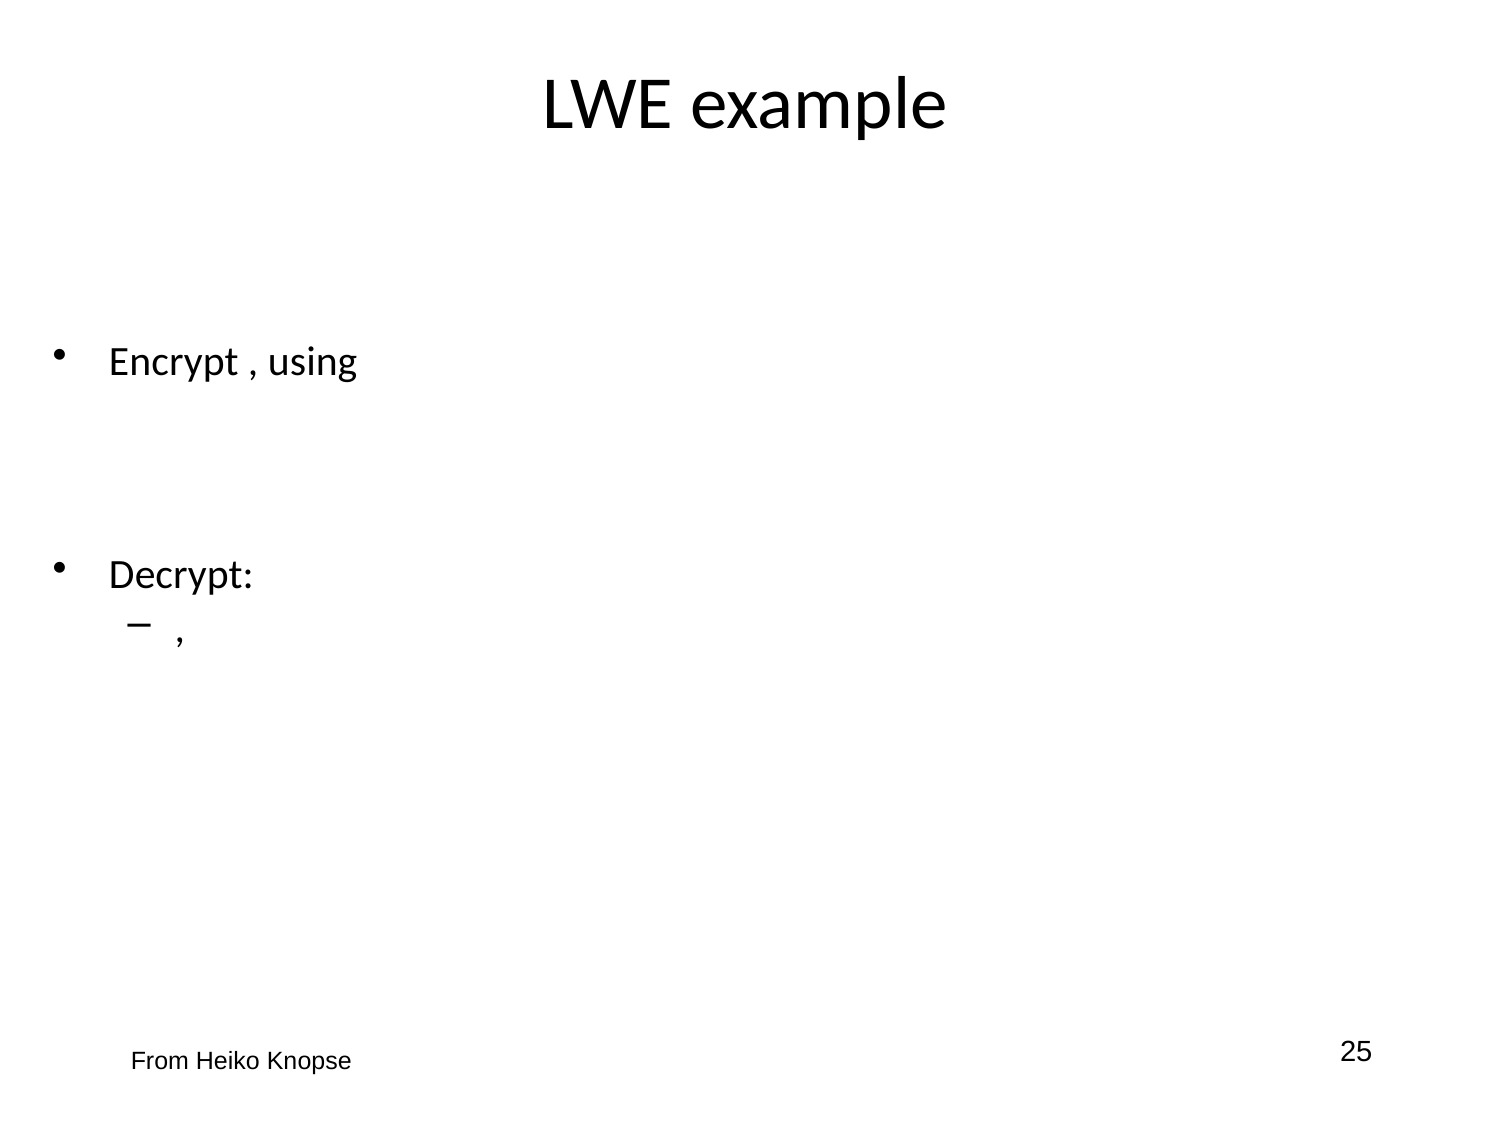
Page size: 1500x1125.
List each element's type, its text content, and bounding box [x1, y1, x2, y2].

slide_number 25 [1074, 1024, 1388, 1101]
title LWE example [107, 17, 1384, 181]
text_box From Heiko Knopse [116, 1037, 368, 1083]
